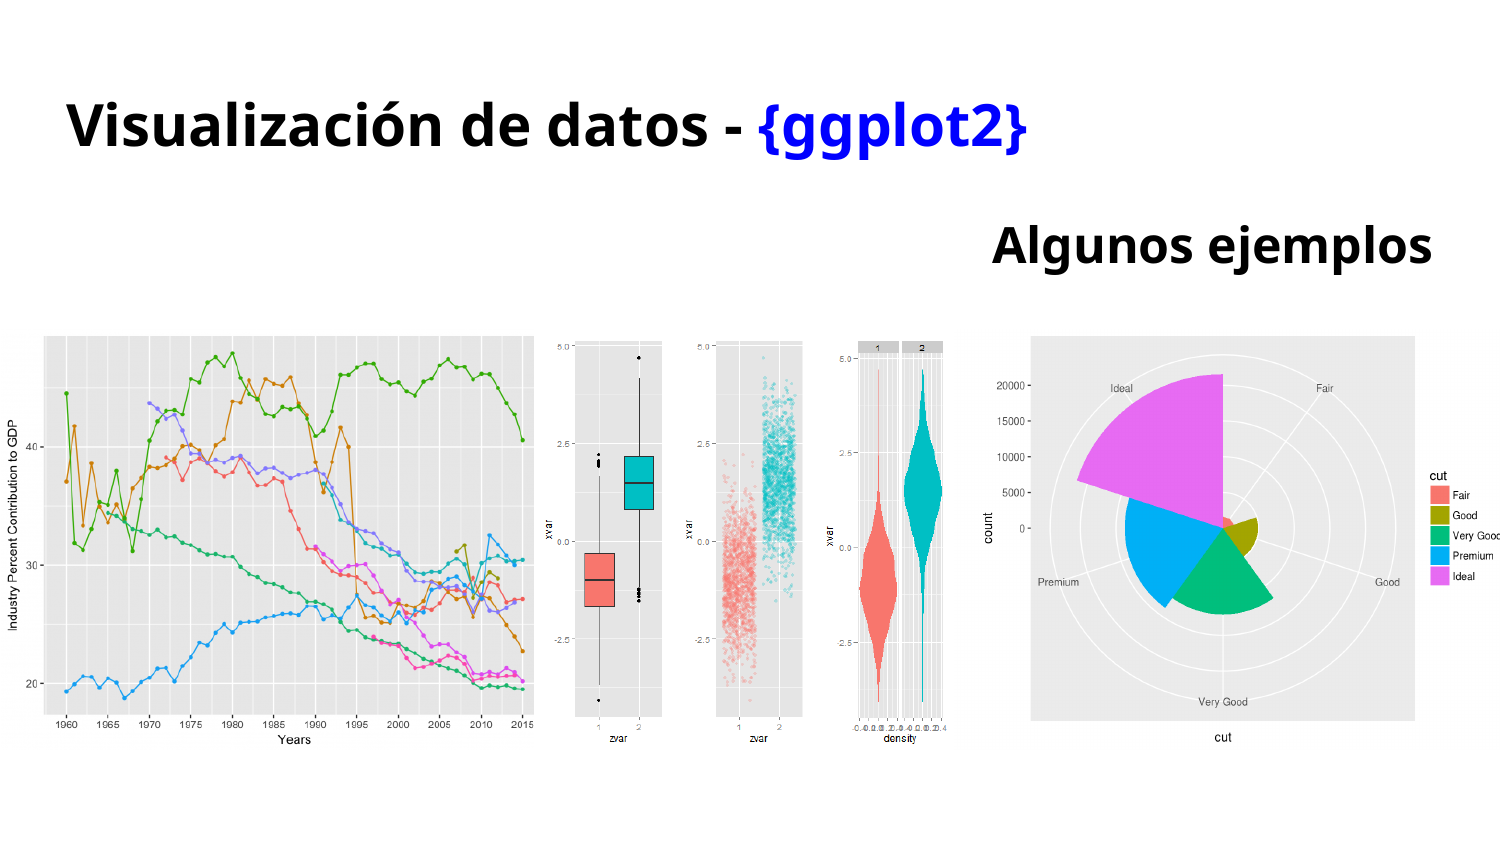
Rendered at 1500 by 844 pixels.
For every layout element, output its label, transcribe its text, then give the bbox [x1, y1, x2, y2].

title Visualización de datos - {ggplot2} [51, 72, 1449, 167]
picture [0, 329, 1500, 750]
list Algunos ejemplos [51, 189, 1449, 328]
